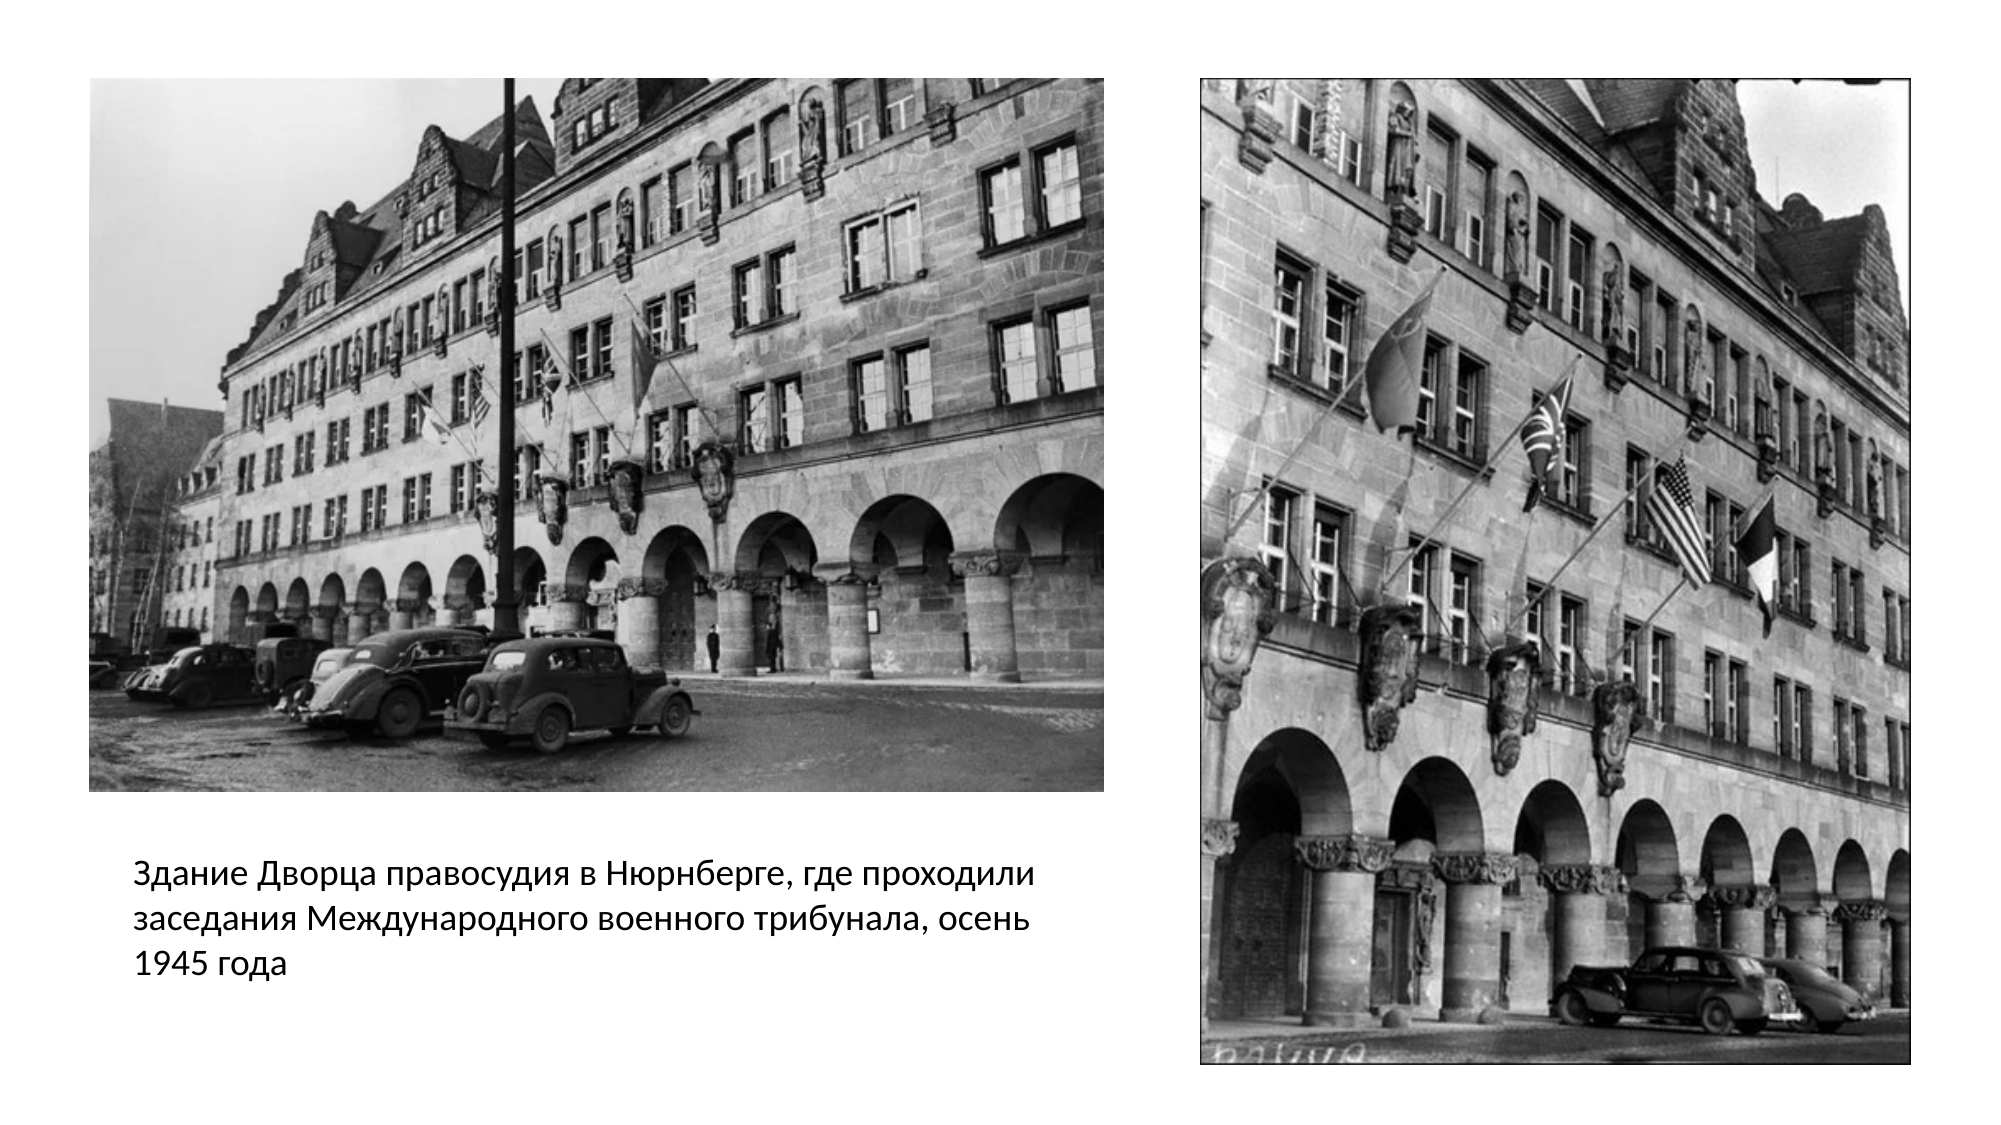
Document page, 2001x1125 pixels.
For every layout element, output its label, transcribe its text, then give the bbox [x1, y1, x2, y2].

picture [1200, 78, 1911, 1066]
picture [89, 78, 1104, 792]
text_box Здание Дворца правосудия в Нюрнберге, где проходили заседания Международного военного трибунала, осень 1945 года [118, 840, 1119, 990]
